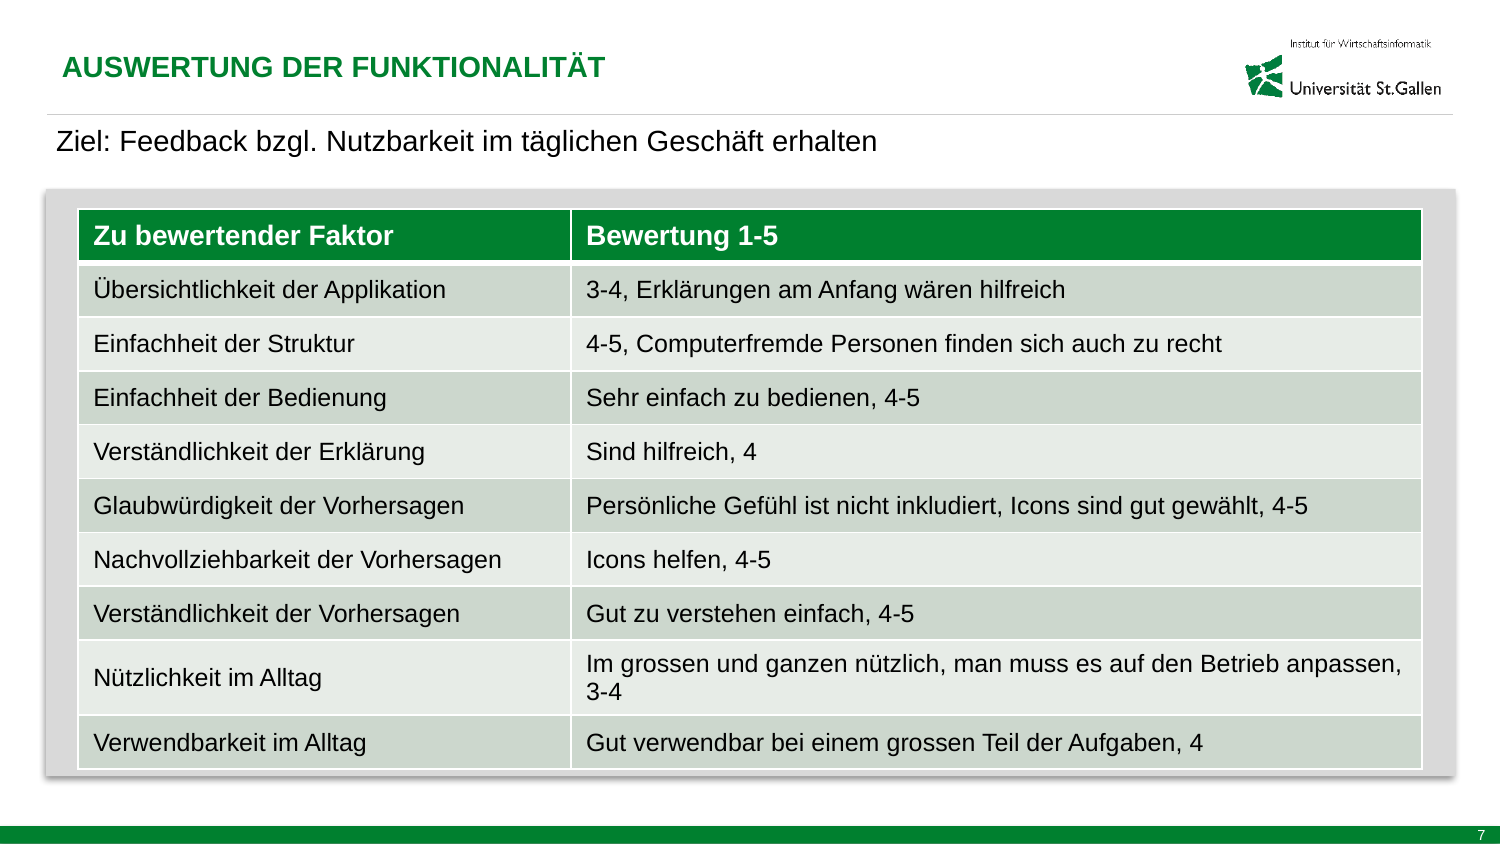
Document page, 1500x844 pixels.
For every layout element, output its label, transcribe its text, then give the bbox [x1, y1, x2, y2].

table_cell Verständlichkeit der Vorhersagen [79, 587, 570, 639]
table_cell Sind hilfreich, 4 [572, 425, 1421, 478]
table_cell Übersichtlichkeit der Applikation [79, 266, 570, 316]
table_cell Gut verwendbar bei einem grossen Teil der Aufgaben, 4 [572, 716, 1421, 768]
table_cell Verständlichkeit der Erklärung [79, 425, 570, 478]
text_box Ziel: Feedback bzgl. Nutzbarkeit im täglichen Geschäft erhalten [41, 114, 1471, 165]
table_cell Persönliche Gefühl ist nicht inkludiert, Icons sind gut gewählt, 4-5 [572, 479, 1421, 532]
text_box [45, 188, 1457, 777]
table_cell Nützlichkeit im Alltag [79, 641, 570, 714]
table_cell Icons helfen, 4-5 [572, 533, 1421, 585]
table_cell Nachvollziehbarkeit der Vorhersagen [79, 533, 570, 585]
table_cell Gut zu verstehen einfach, 4-5 [572, 587, 1421, 639]
picture [1242, 35, 1456, 113]
table_header Zu bewertender Faktor [79, 210, 570, 260]
text_box AUSWERTUNG DER FUNKTIONALITÄT [47, 40, 1229, 91]
table_cell Verwendbarkeit im Alltag [79, 716, 570, 768]
table_cell 4-5, Computerfremde Personen finden sich auch zu recht [572, 318, 1421, 370]
table_cell Glaubwürdigkeit der Vorhersagen [79, 479, 570, 532]
table_cell Einfachheit der Bedienung [79, 372, 570, 424]
table_cell Sehr einfach zu bedienen, 4-5 [572, 372, 1421, 424]
table_cell Einfachheit der Struktur [79, 318, 570, 370]
table_header Bewertung 1-5 [572, 210, 1421, 260]
table_cell 3-4, Erklärungen am Anfang wären hilfreich [572, 266, 1421, 316]
table_cell Im grossen und ganzen nützlich, man muss es auf den Betrieb anpassen, 3-4 [572, 641, 1421, 714]
